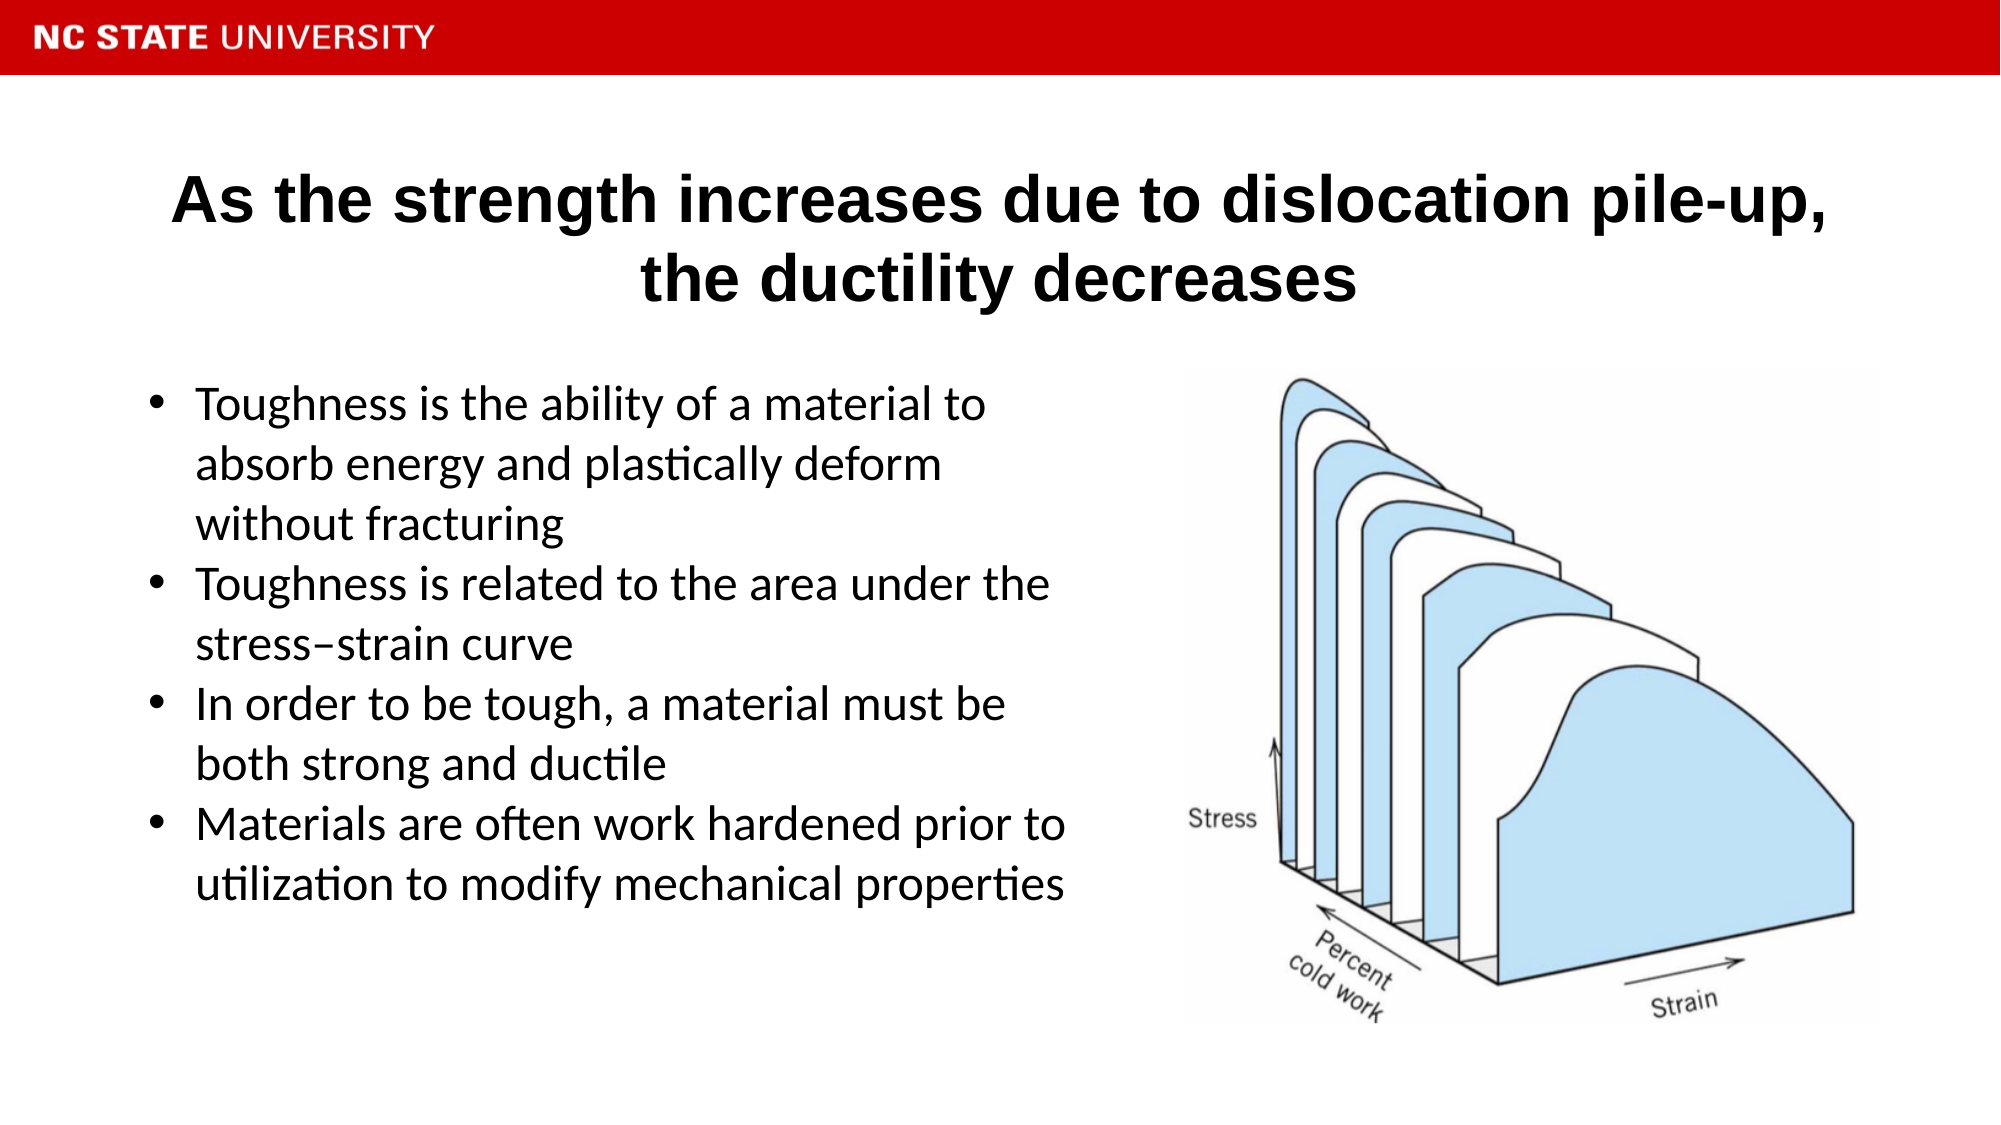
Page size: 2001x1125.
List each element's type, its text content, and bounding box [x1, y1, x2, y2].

text_box Toughness is the ability of a material to absorb energy and plastically deform without fracturing Toughness is related to the area under the stress–strain curve In order to be tough, a material must be both strong and ductile Materials are often work hardened prior to utilization to modify mechanical properties [133, 363, 1100, 979]
picture [0, 0, 2000, 75]
picture [1169, 308, 1913, 1125]
title As the strength increases due to dislocation pile-up, the ductility decreases [99, 147, 1900, 323]
